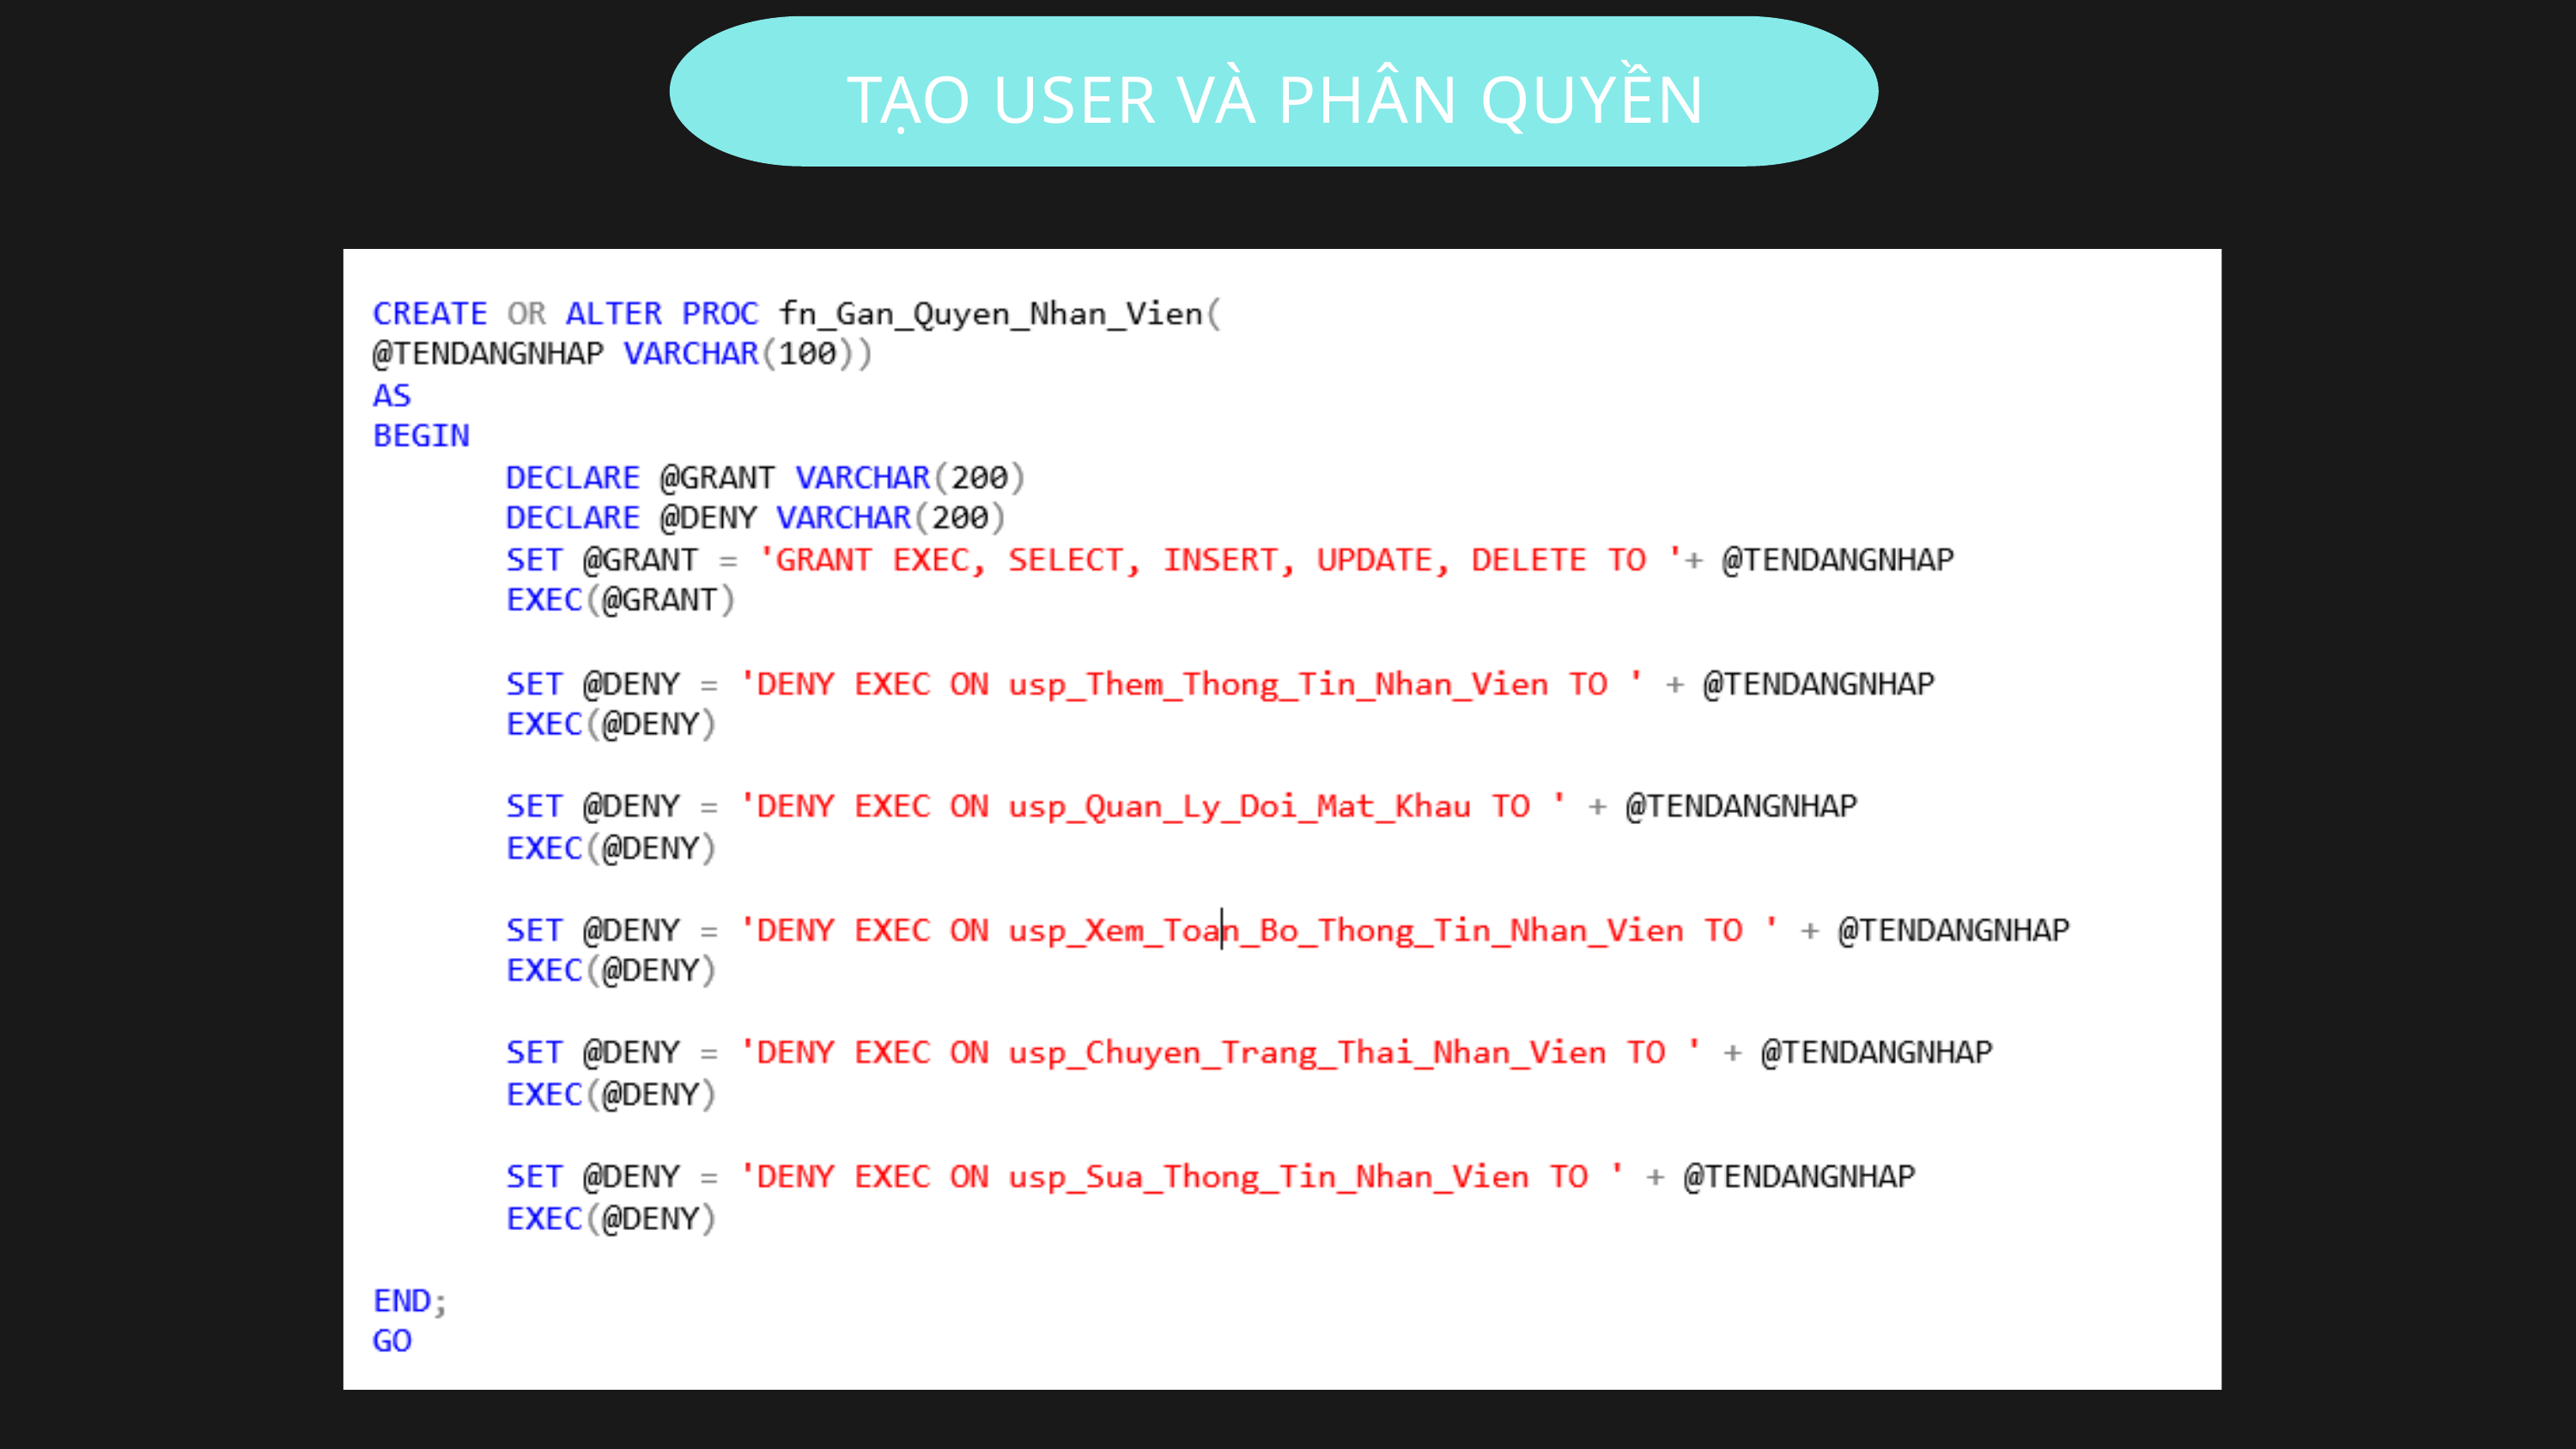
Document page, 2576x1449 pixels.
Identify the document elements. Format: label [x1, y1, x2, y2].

picture [343, 249, 2222, 1390]
text_box [669, 15, 1879, 167]
